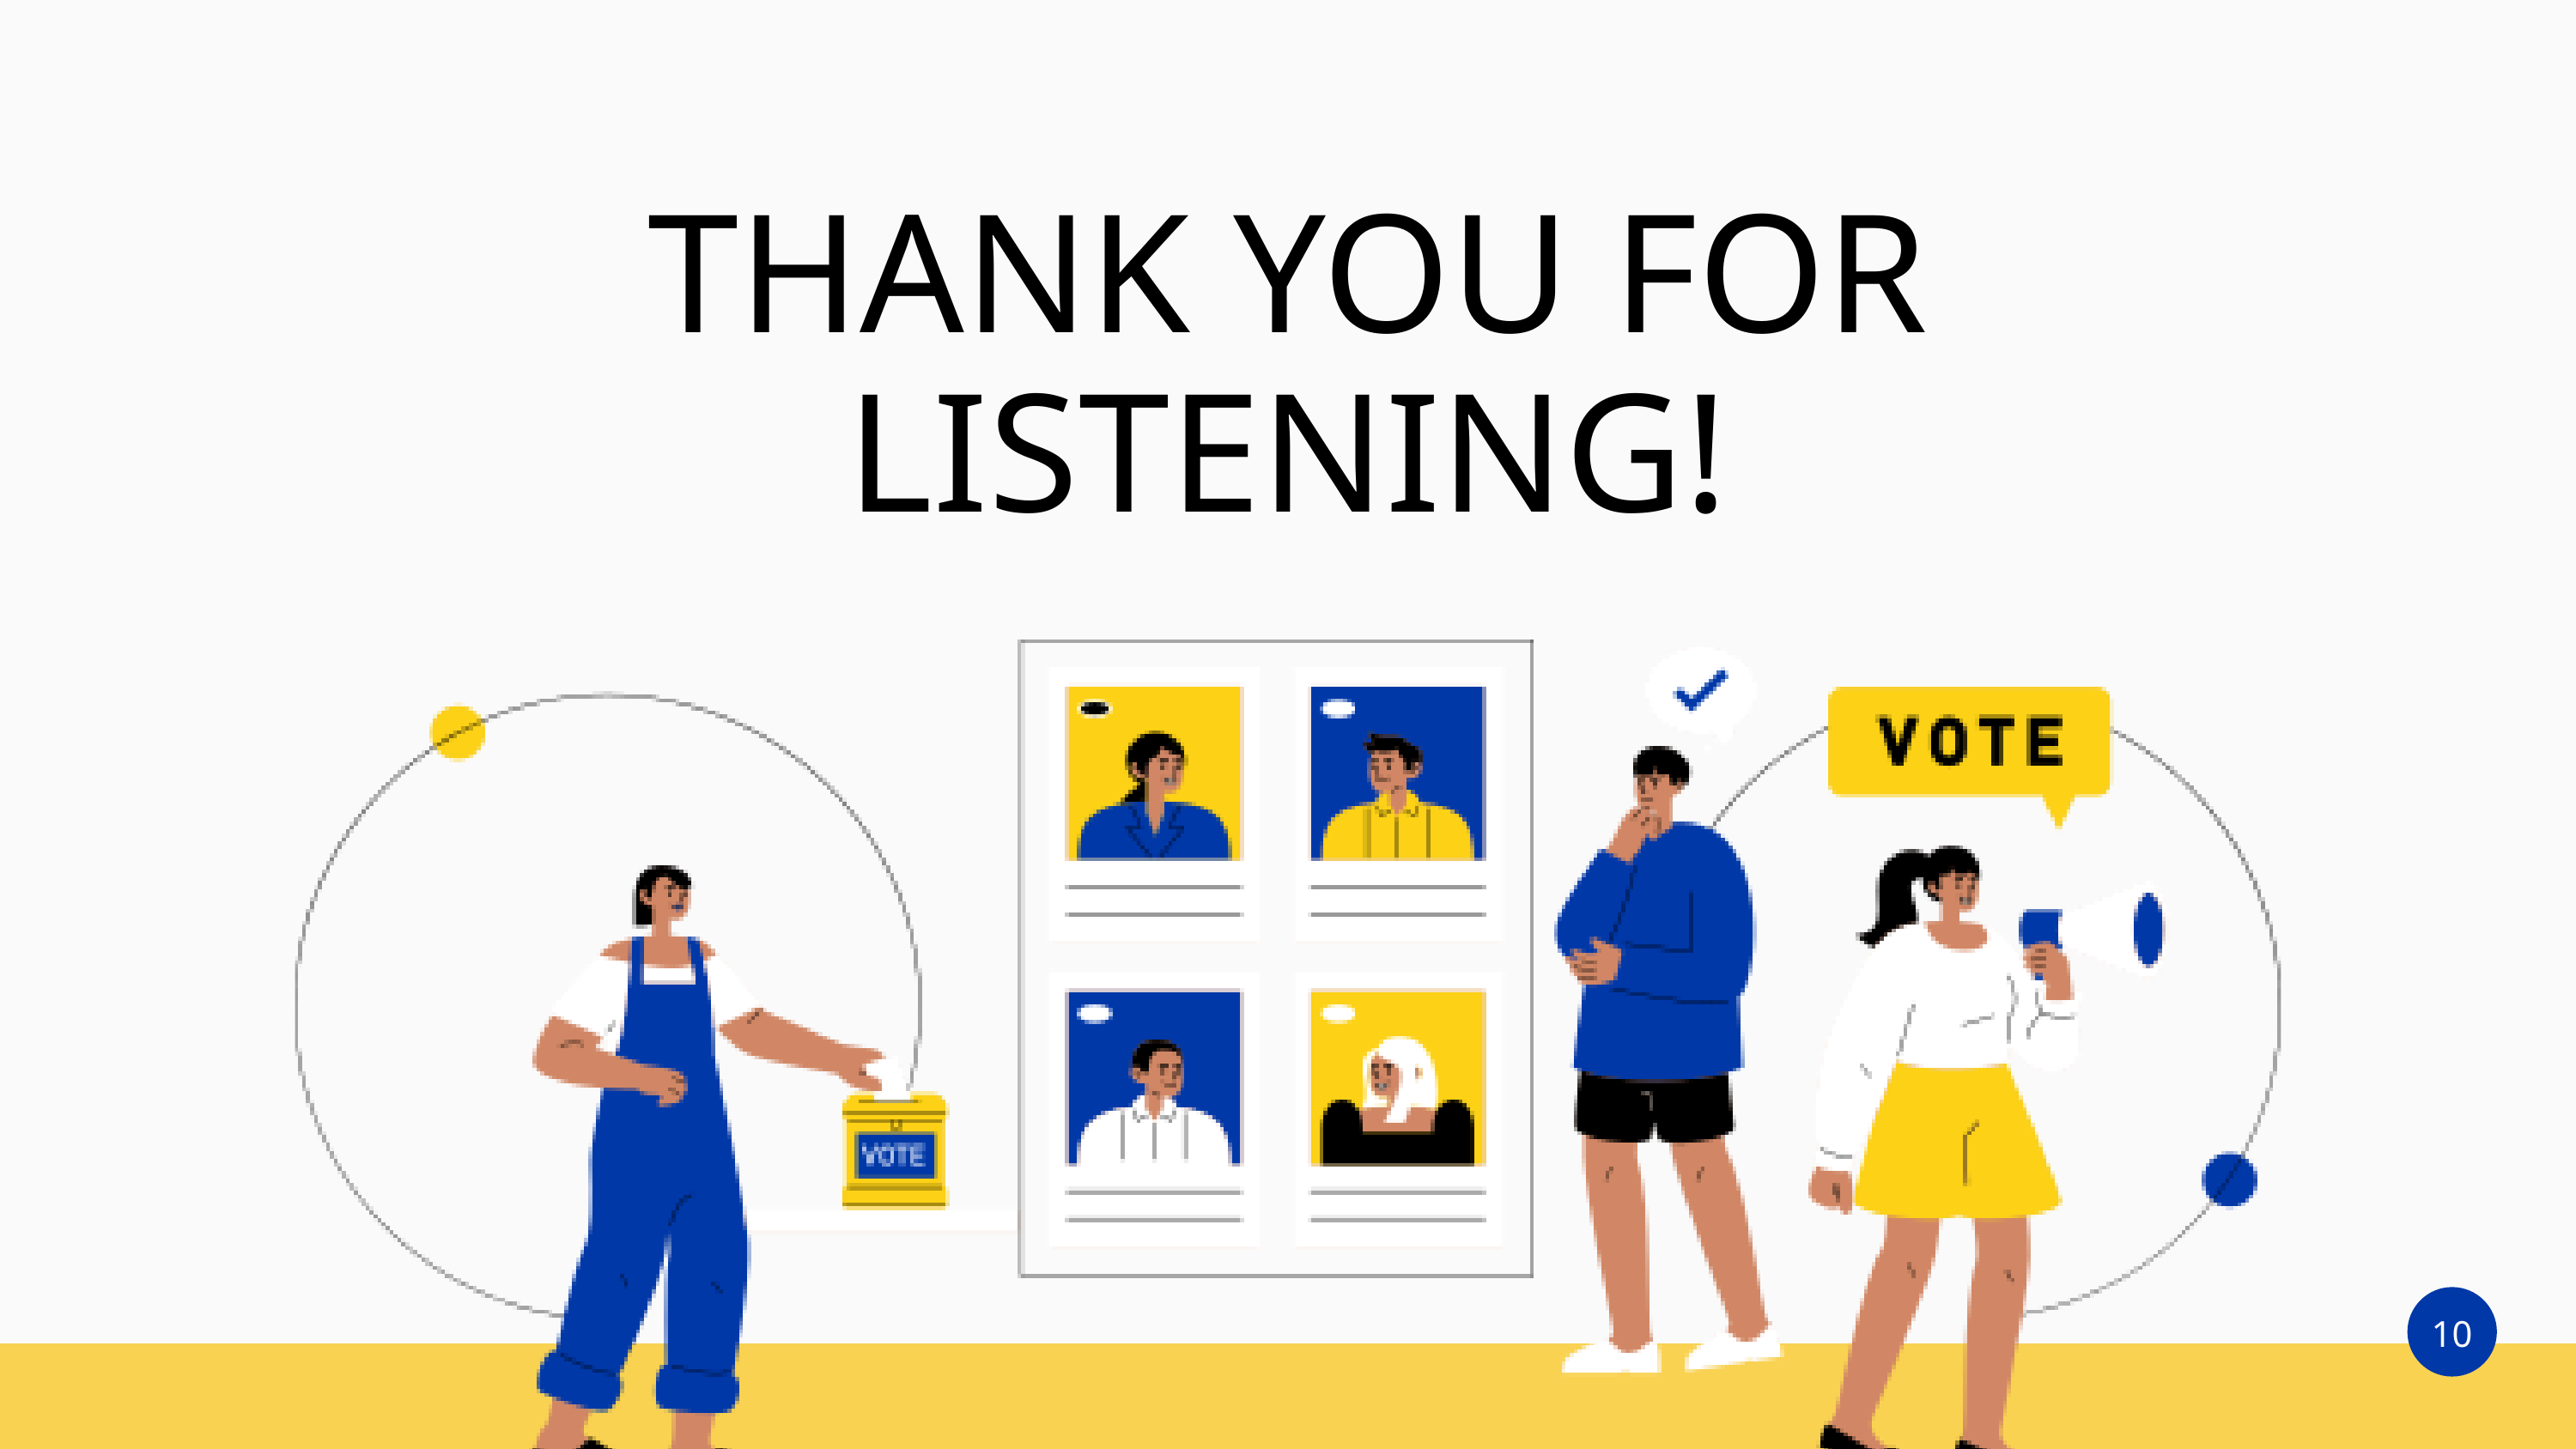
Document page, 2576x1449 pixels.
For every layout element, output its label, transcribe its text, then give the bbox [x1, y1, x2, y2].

text_box [295, 640, 2281, 1343]
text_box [2407, 1287, 2498, 1377]
text_box THANK YOU FOR LISTENING! [334, 185, 2242, 546]
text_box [0, 1343, 2576, 1449]
